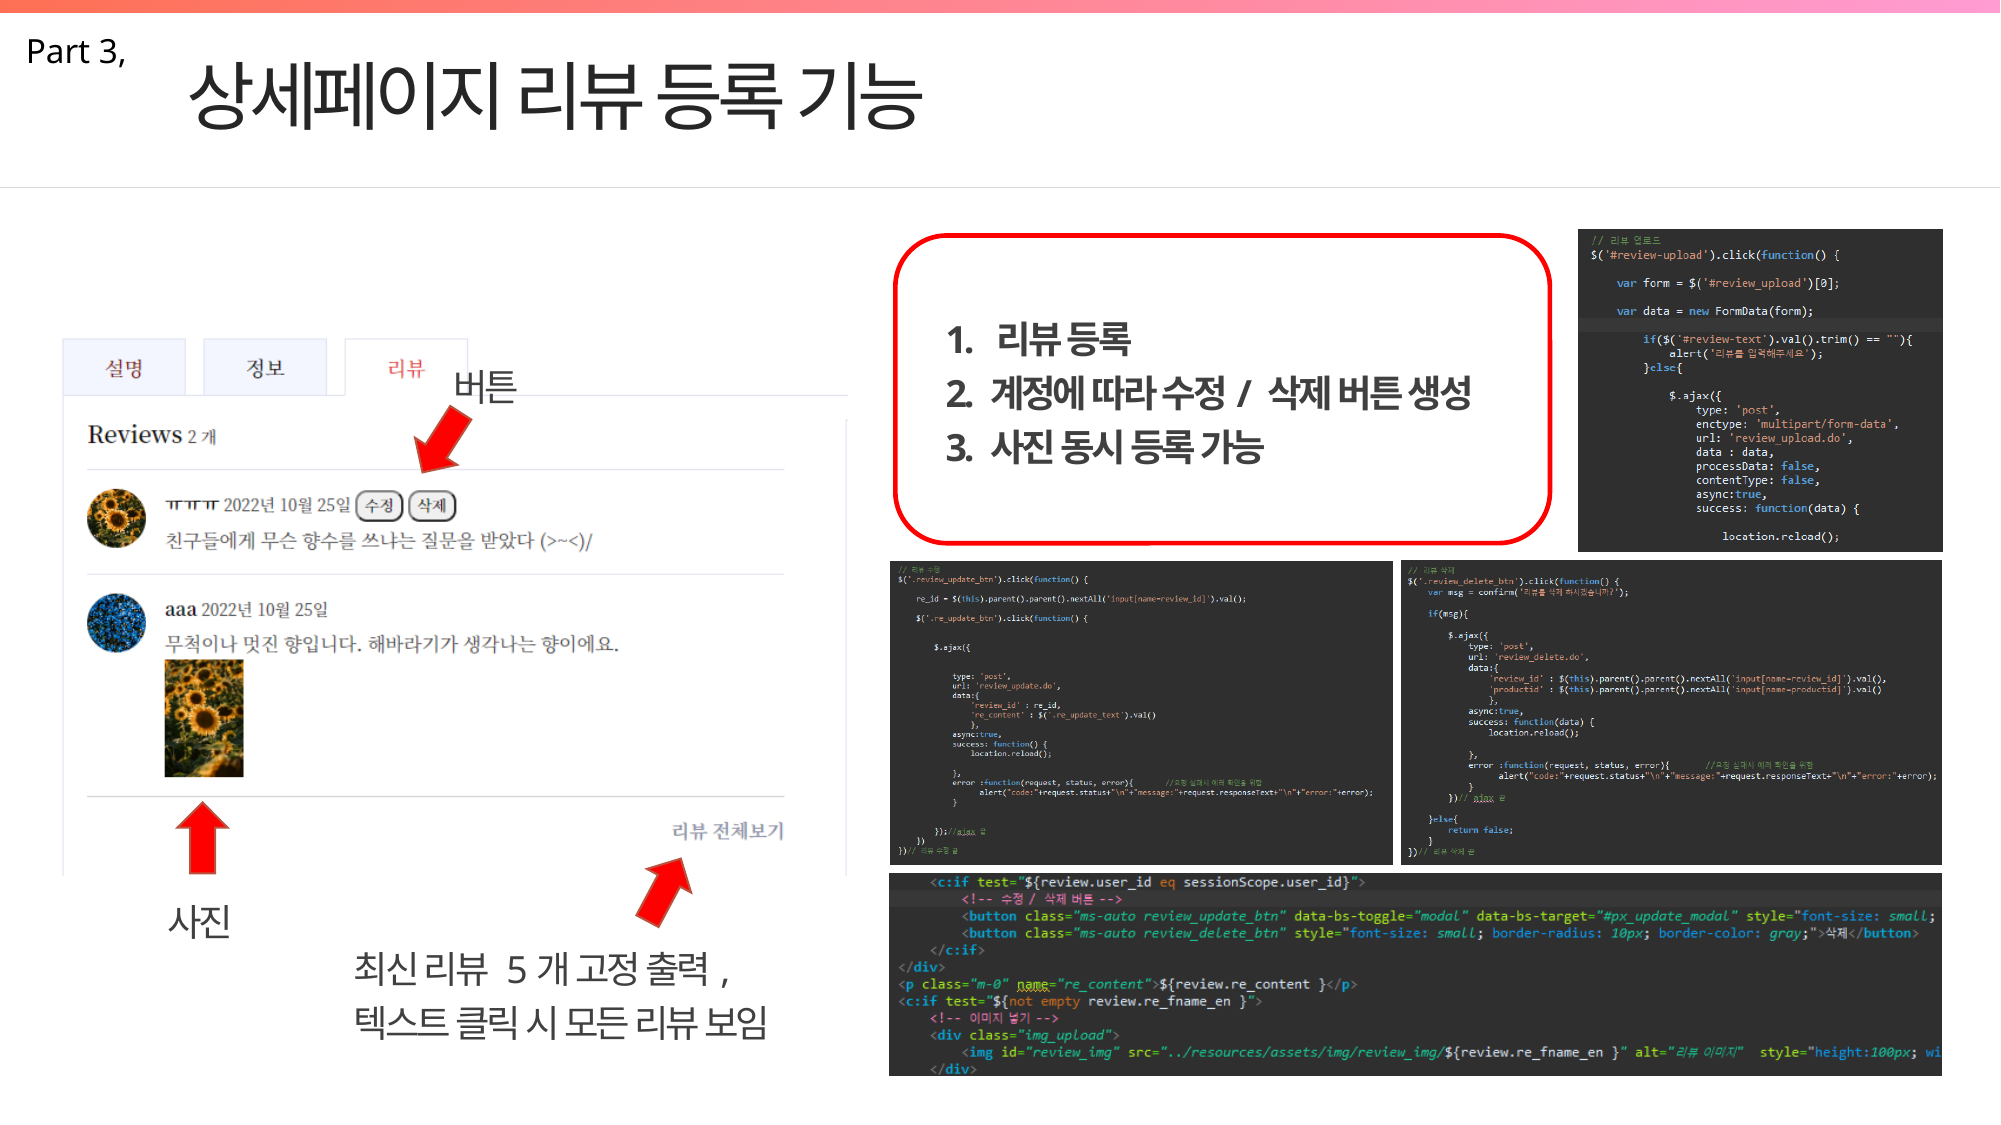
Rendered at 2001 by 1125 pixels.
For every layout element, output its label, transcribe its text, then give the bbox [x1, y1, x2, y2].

text_box 최신 리뷰 5개 고정 출력, 텍스트 클릭 시 모든 리뷰 보임 [339, 930, 889, 1053]
text_box [0, 0, 2000, 13]
picture [890, 561, 1393, 866]
picture [59, 322, 848, 876]
picture [1578, 229, 1943, 552]
text_box 상세페이지 리뷰 등록 기능 [171, 42, 943, 148]
text_box [894, 234, 1551, 545]
text_box Part 3, [10, 22, 151, 78]
picture [889, 873, 1942, 1076]
text_box 사진 [152, 882, 260, 951]
picture [1401, 560, 1942, 866]
text_box [635, 876, 693, 929]
